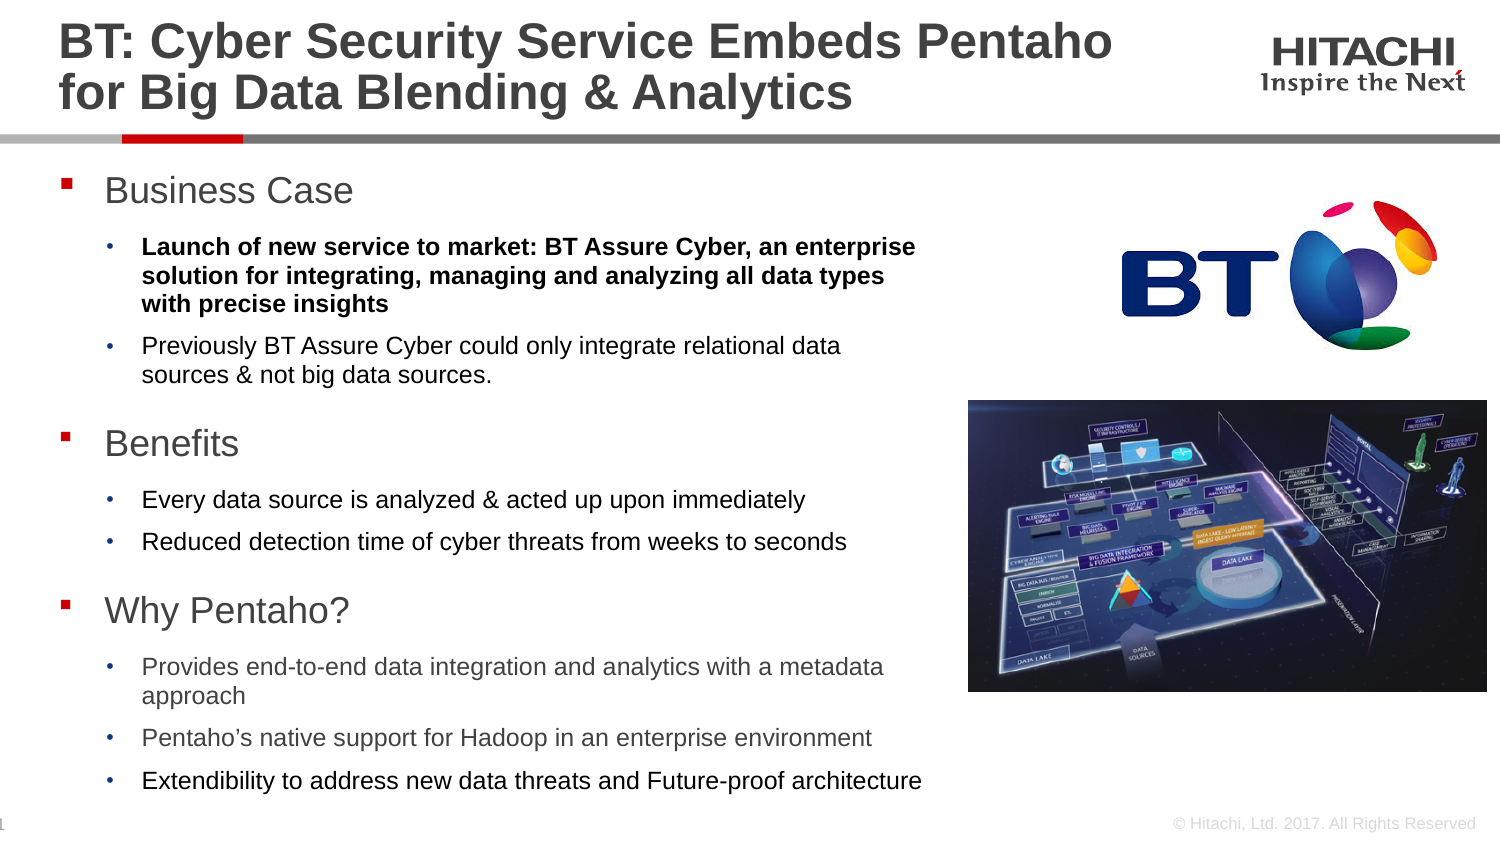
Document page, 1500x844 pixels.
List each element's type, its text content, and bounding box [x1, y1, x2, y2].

picture [1122, 201, 1437, 351]
list Business Case Launch of new service to market: BT Assure Cyber, an enterprise solution for integrating, managing and analyzing all data types with precise insights Previously BT Assure Cyber could only integrate relational data sources & not big data sources. Benefits Every data source is analyzed & acted up upon immediately Reduced detection time of cyber threats from weeks to seconds Why Pentaho? Provides end-to-end data integration and analytics with a metadata approach Pentaho’s native support for Hadoop in an enterprise environment Extendibility to address new data threats and Future-proof architecture [43, 158, 945, 844]
picture [968, 400, 1487, 692]
title BT: Cyber Security Service Embeds Pentaho for Big Data Blending & Analytics [43, 8, 1200, 129]
